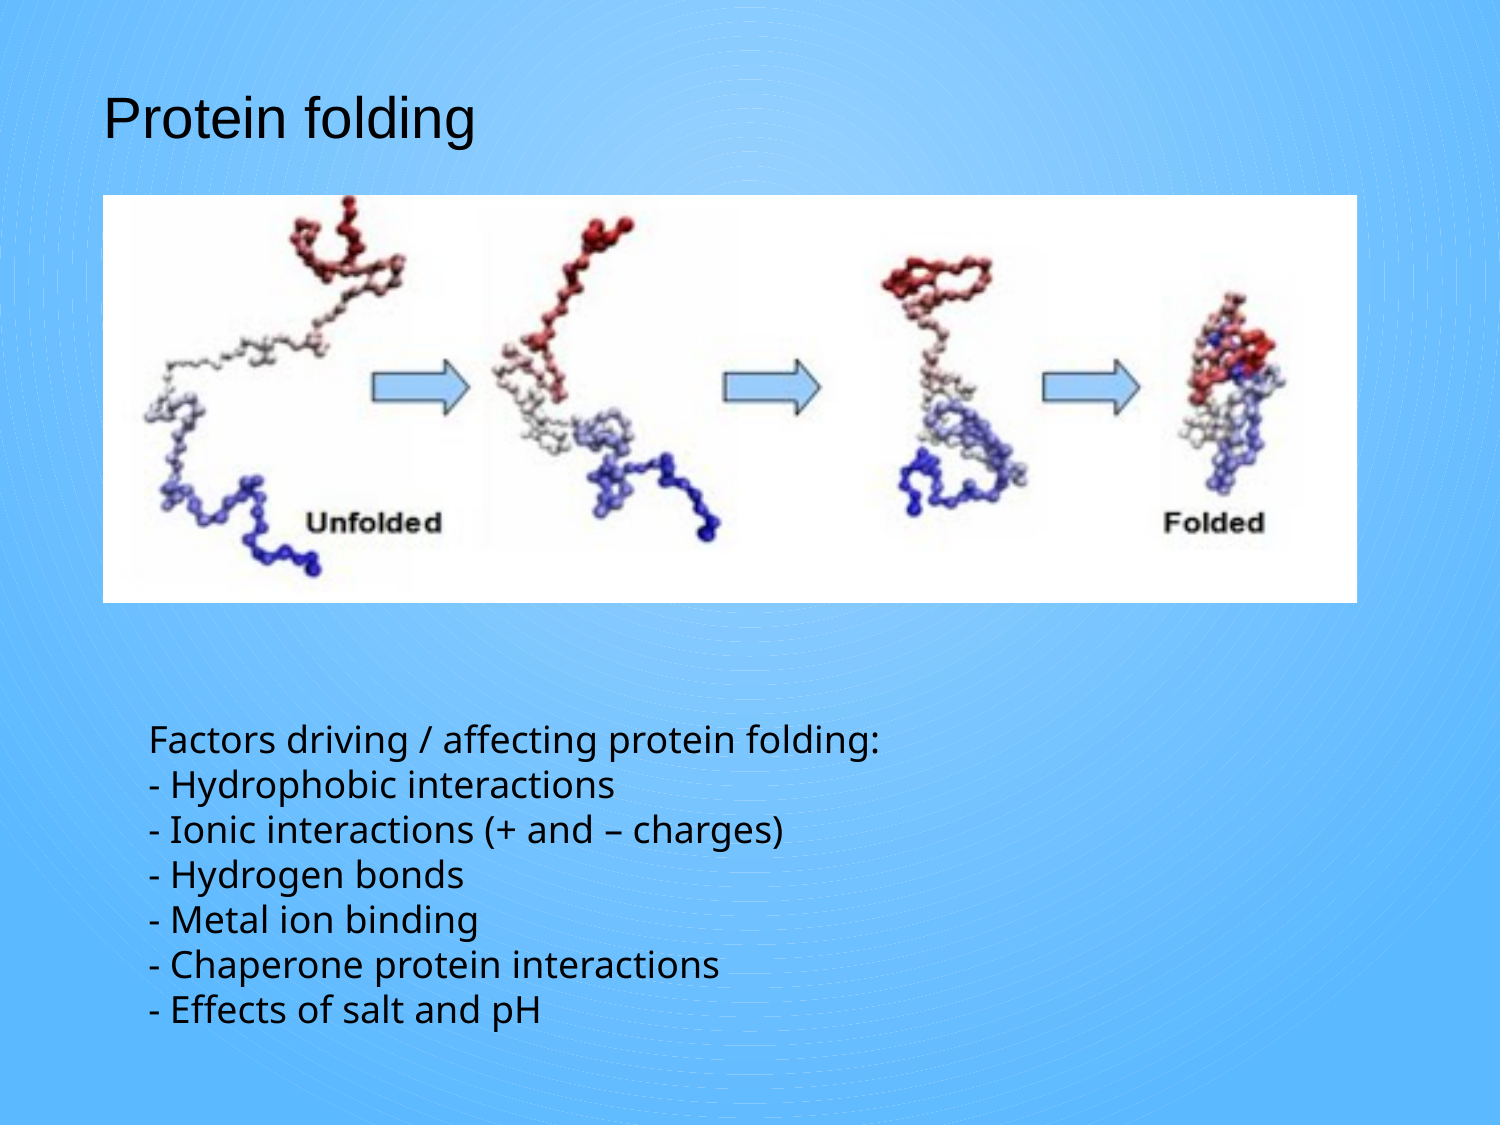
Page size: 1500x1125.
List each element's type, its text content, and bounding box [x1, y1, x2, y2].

text_box Protein folding [89, 72, 493, 158]
text_box Factors driving / affecting protein folding: - Hydrophobic interactions - Ionic interactions (+ and – charges) - Hydrogen bonds - Metal ion binding - Chaperone protein interactions - Effects of salt and pH [133, 708, 896, 1125]
picture [87, 195, 1358, 603]
